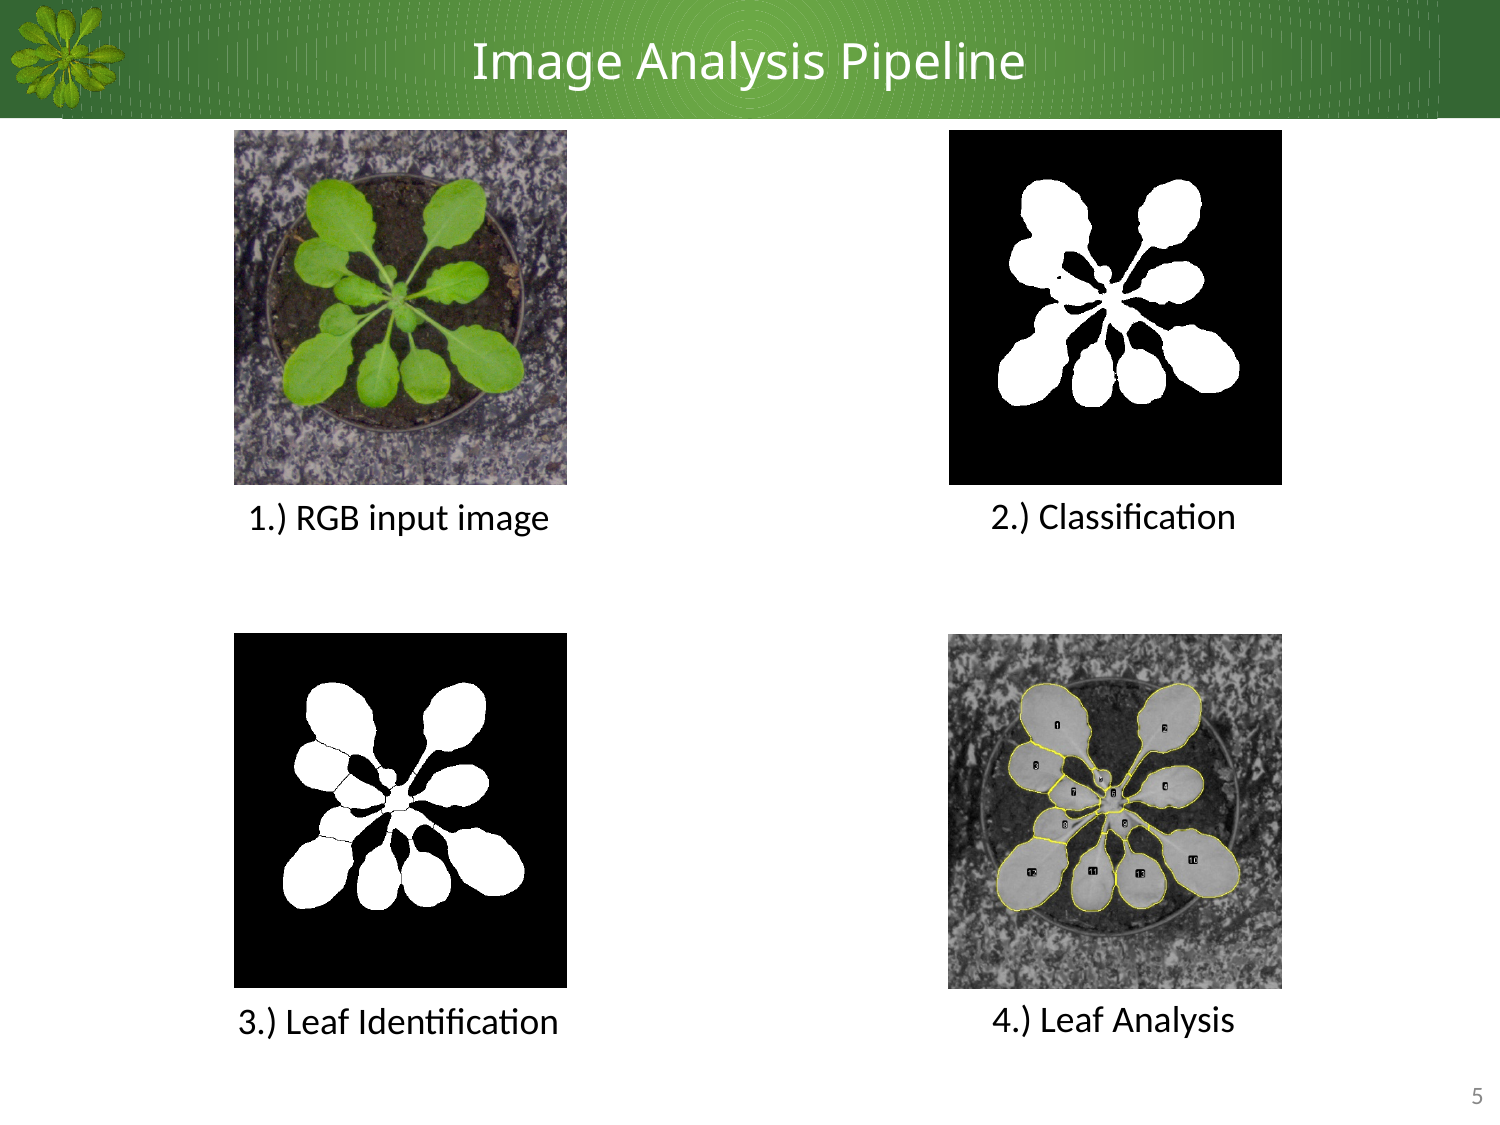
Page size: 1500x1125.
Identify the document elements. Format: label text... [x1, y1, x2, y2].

picture [234, 633, 568, 988]
title Image Analysis Pipeline [0, 0, 1500, 119]
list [948, 130, 1282, 486]
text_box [948, 634, 1282, 1049]
text_box 3.) Leaf Identification [222, 989, 580, 1050]
text_box 2.) Classification [975, 493, 1255, 545]
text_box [232, 130, 569, 546]
slide_number ‹#› [1407, 1065, 1499, 1125]
